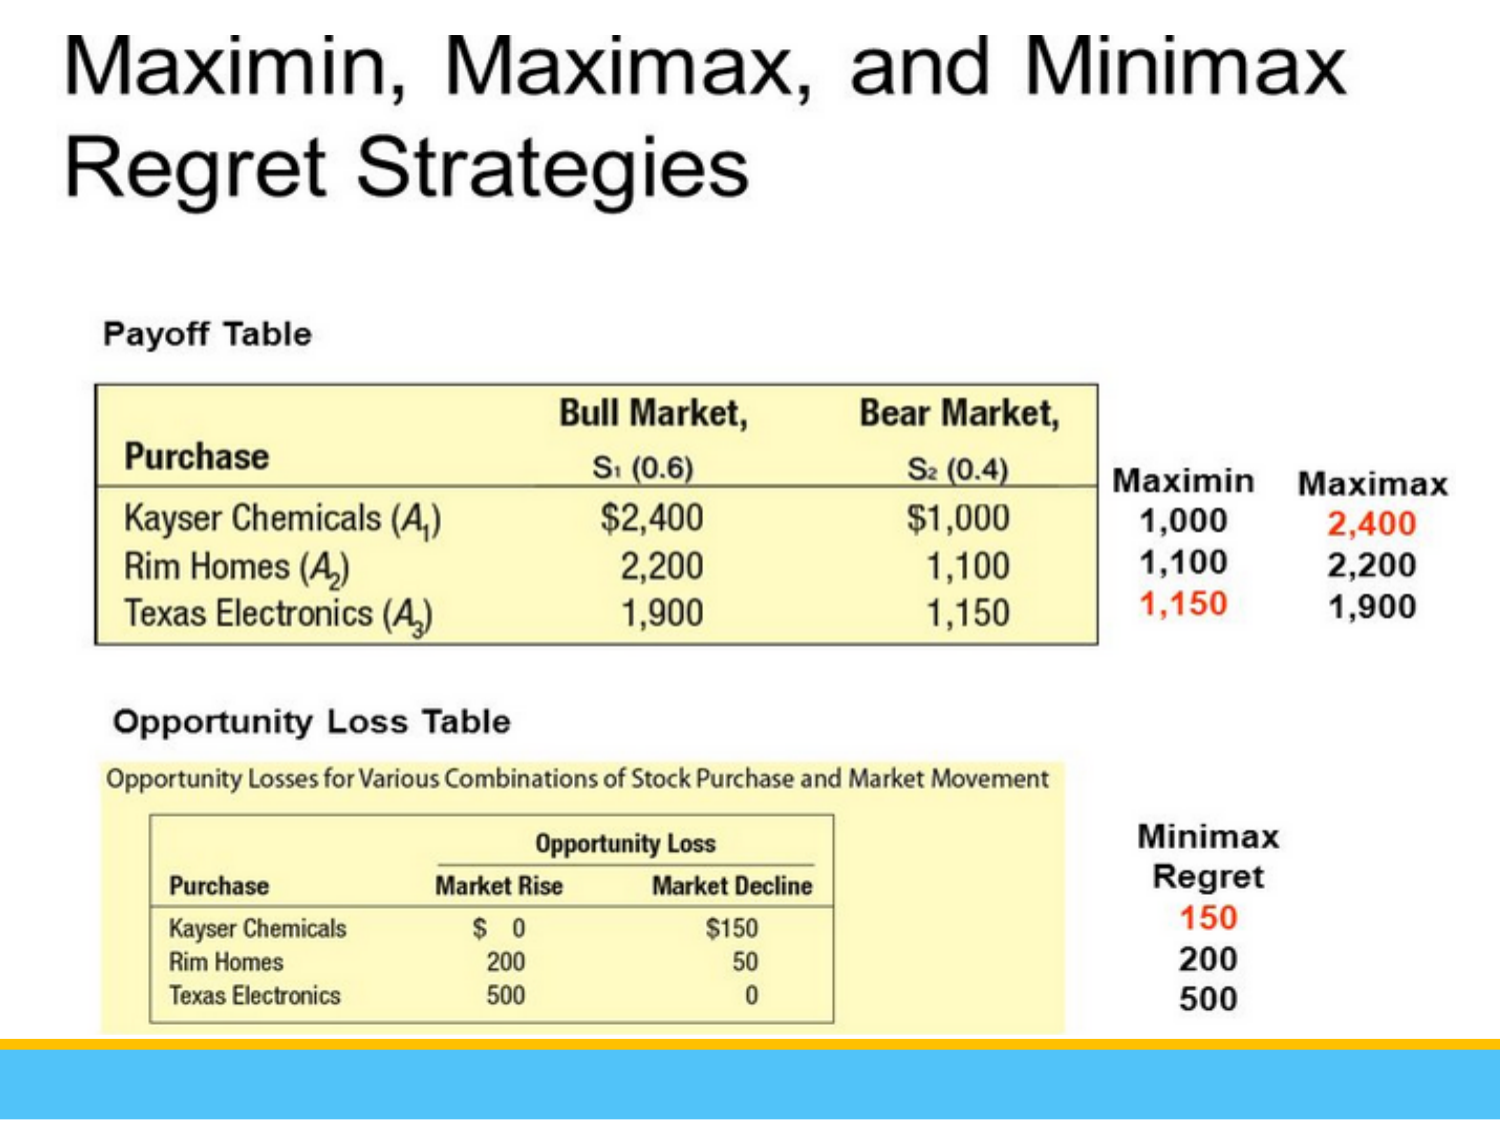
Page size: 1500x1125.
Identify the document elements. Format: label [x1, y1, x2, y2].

picture [56, 35, 1456, 1036]
